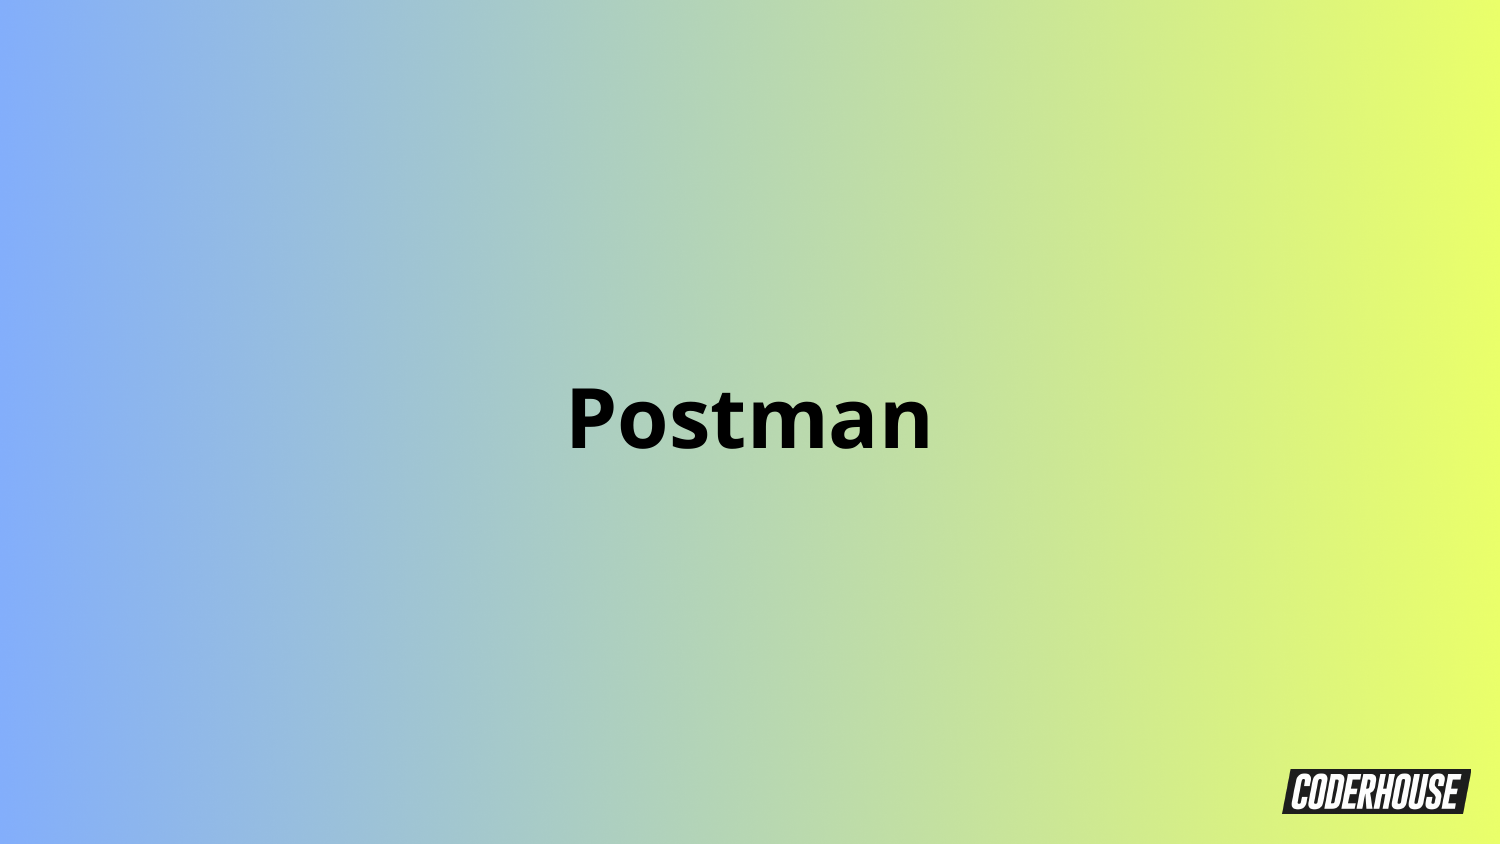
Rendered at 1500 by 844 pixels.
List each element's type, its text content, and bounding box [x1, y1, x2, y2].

text_box Postman [239, 361, 1261, 482]
picture [0, 0, 1500, 844]
